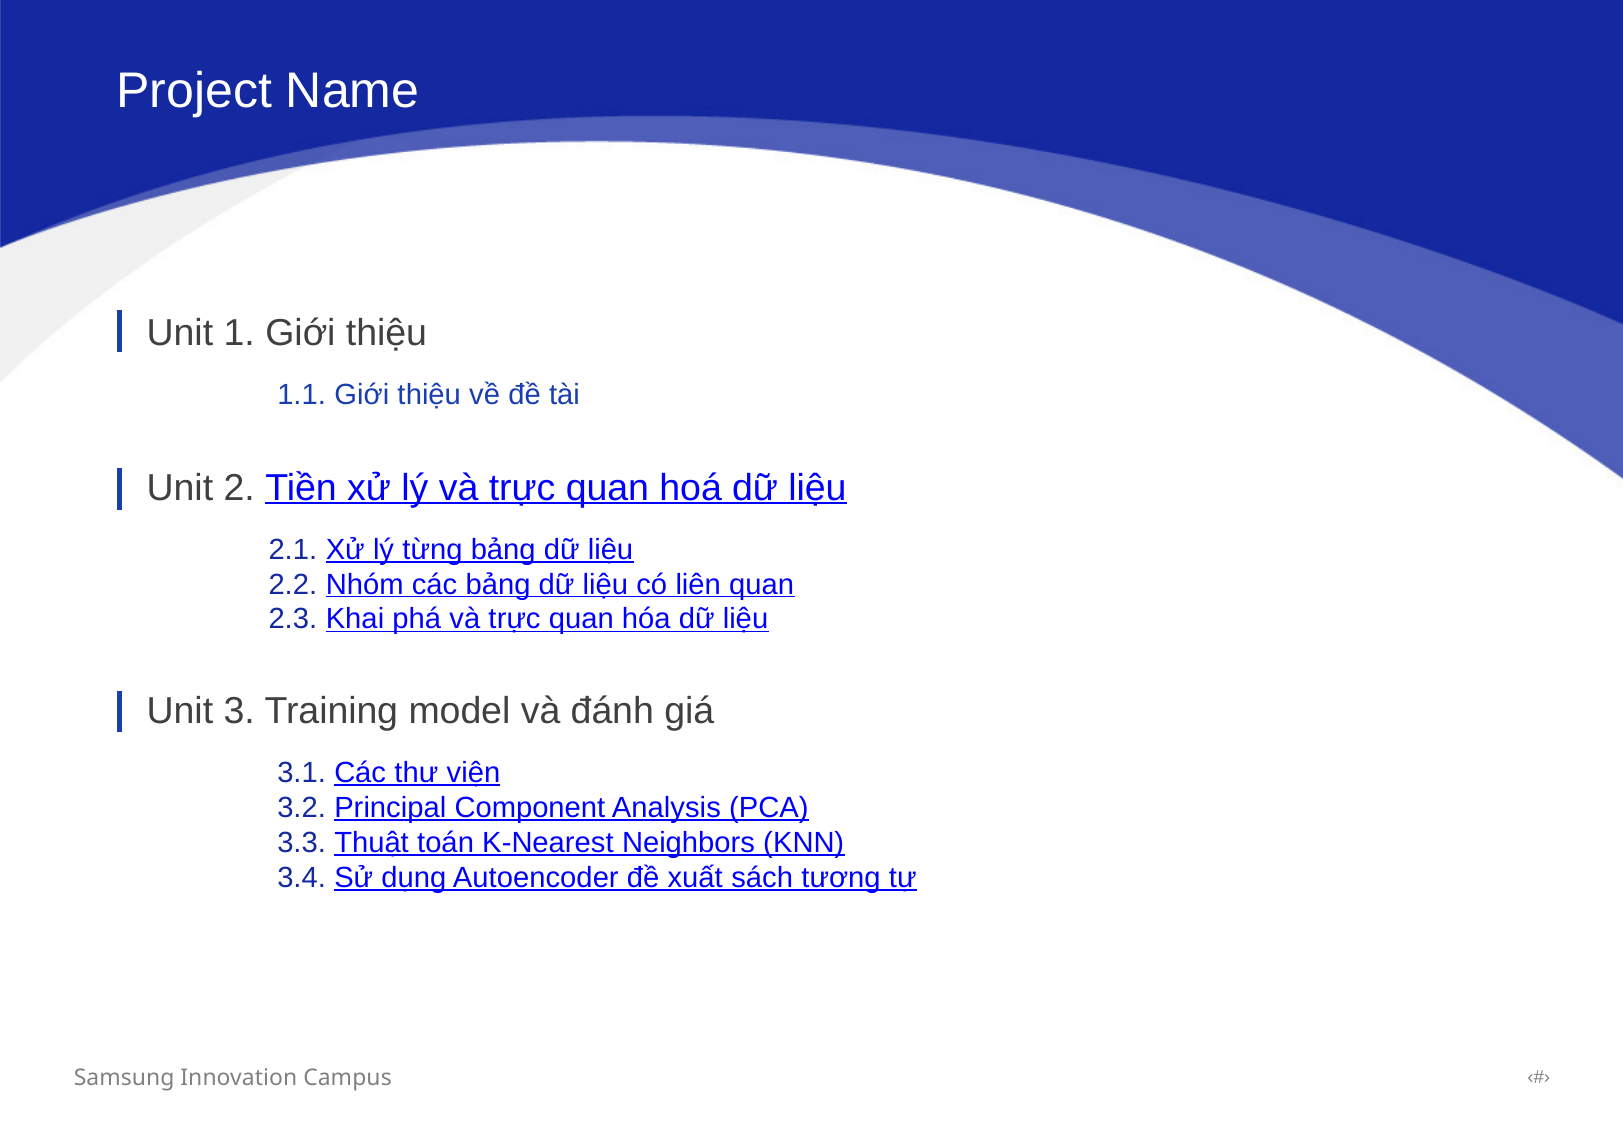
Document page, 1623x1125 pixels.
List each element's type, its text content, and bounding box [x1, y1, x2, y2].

text_box Unit 2. Tiền xử lý và trực quan hoá dữ liệu [146, 462, 924, 508]
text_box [116, 690, 123, 733]
text_box [0, 0, 1623, 1125]
text_box 3.1. Các thư viện 3.2. Principal Component Analysis (PCA) 3.3. Thuật toán K-Nearest Neighbors (KNN) 3.4. Sử dụng Autoencoder đề xuất sách tương tự [277, 753, 955, 894]
text_box 2.1. Xử lý từng bảng dữ liệu 2.2. Nhóm các bảng dữ liệu có liên quan 2.3. Khai phá và trực quan hóa dữ liệu [268, 529, 827, 635]
text_box Project Name [116, 57, 1513, 118]
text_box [116, 310, 123, 352]
text_box Samsung Innovation Campus [73, 1062, 548, 1091]
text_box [116, 468, 123, 510]
text_box ‹#› [1449, 1064, 1551, 1088]
text_box Unit 3. Training model và đánh giá [146, 686, 835, 732]
text_box 1.1. Giới thiệu về đề tài [277, 375, 835, 411]
text_box Unit 1. Giới thiệu [146, 308, 835, 354]
